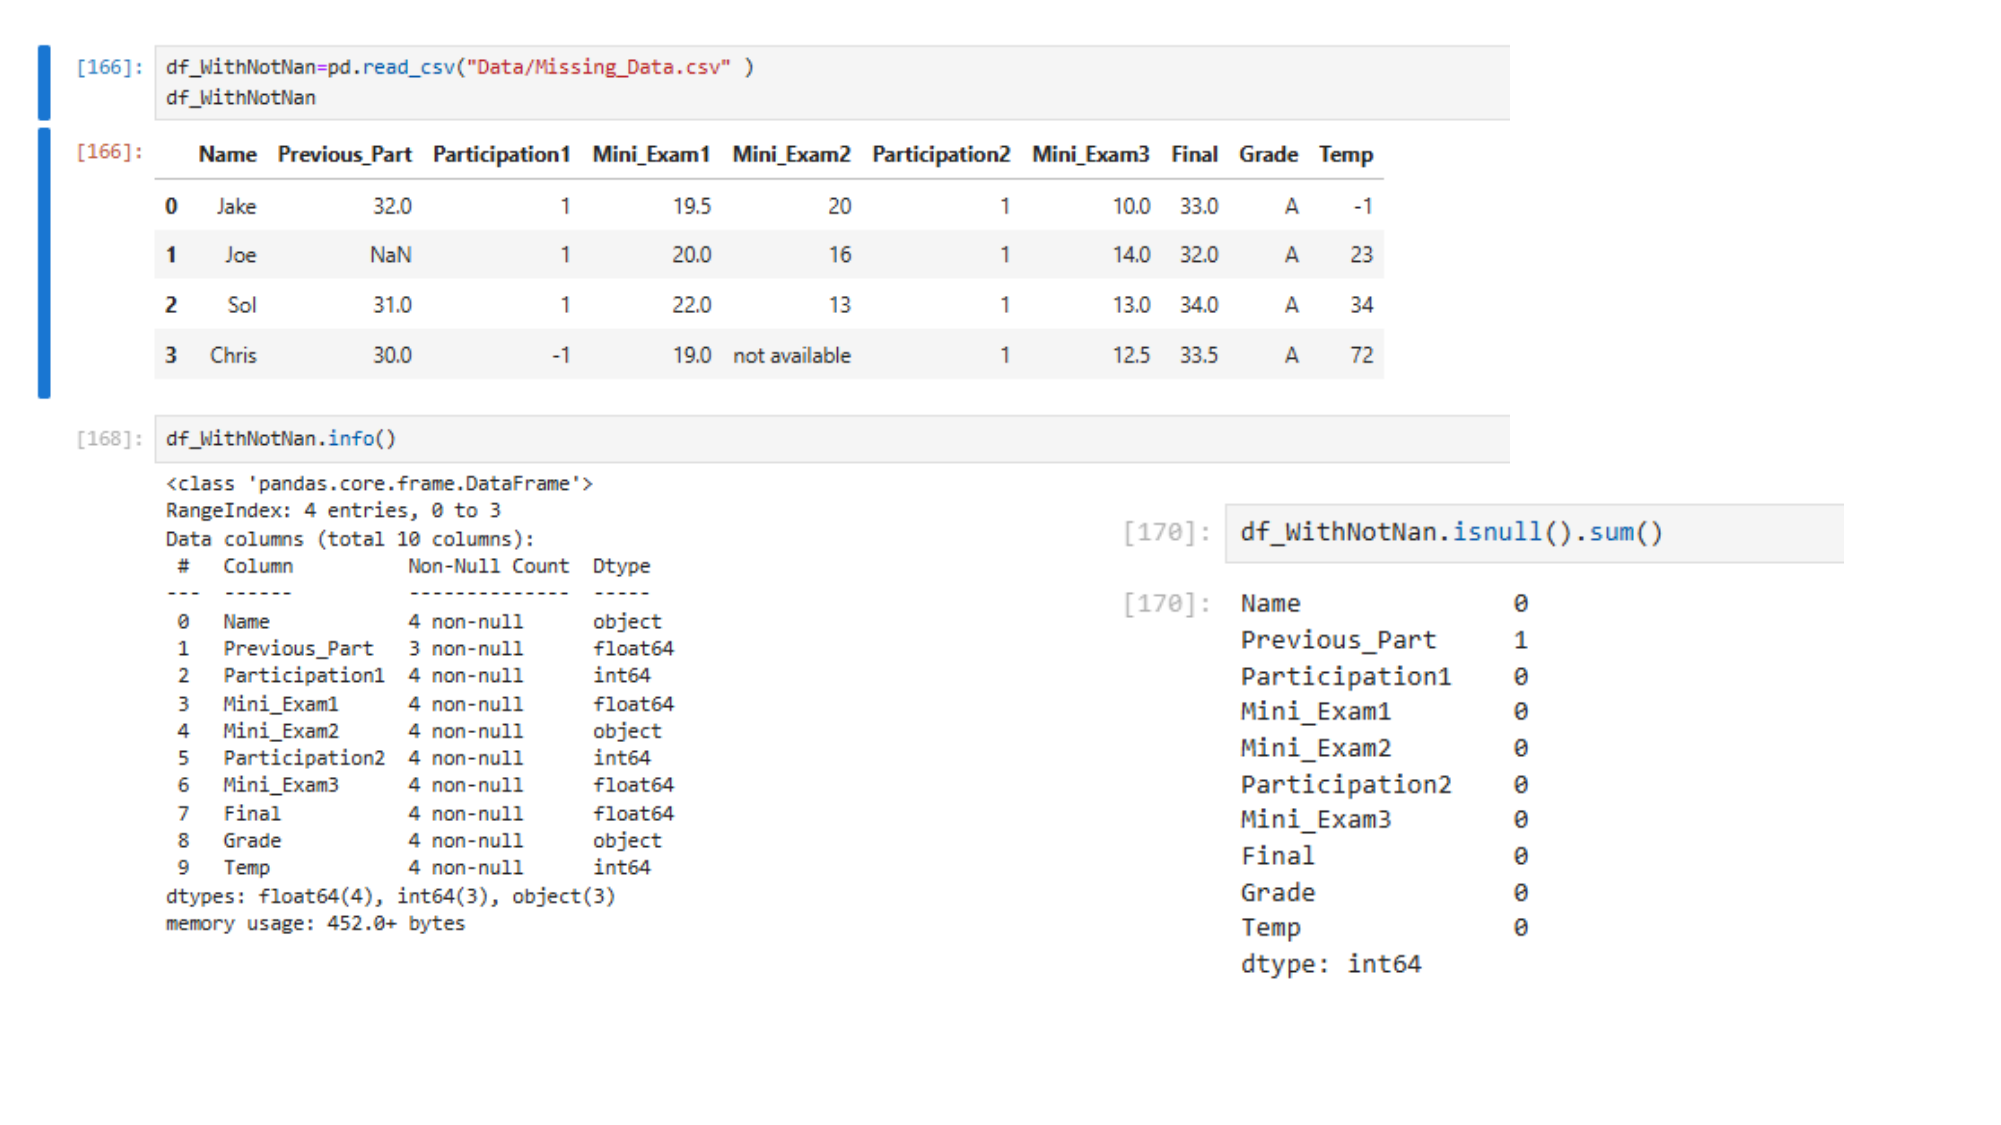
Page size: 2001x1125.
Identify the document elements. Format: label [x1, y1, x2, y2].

picture [24, 24, 1845, 998]
